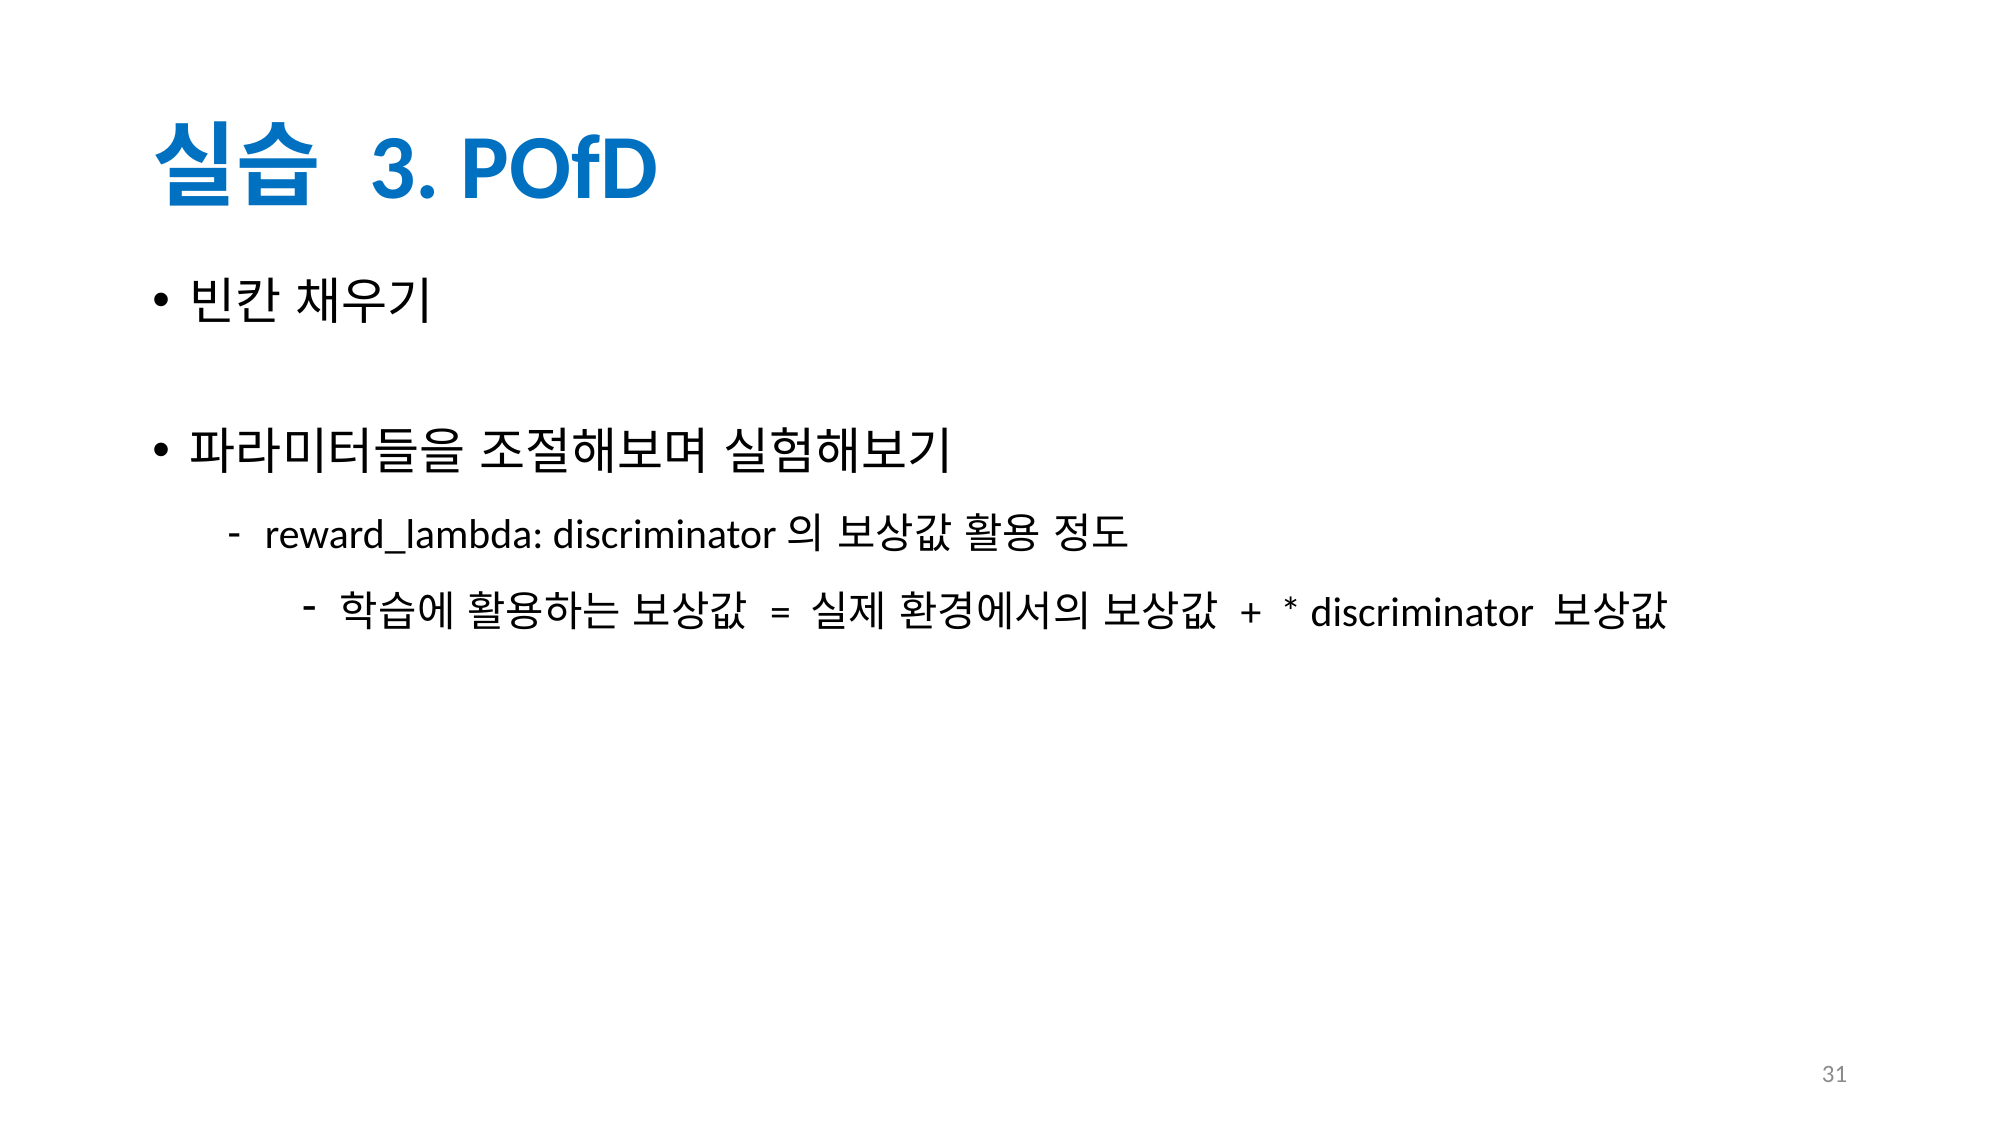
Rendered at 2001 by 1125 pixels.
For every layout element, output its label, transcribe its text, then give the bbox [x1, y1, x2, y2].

title 실습 3. POfD [137, 59, 1863, 278]
slide_number 31 [1412, 1042, 1863, 1103]
